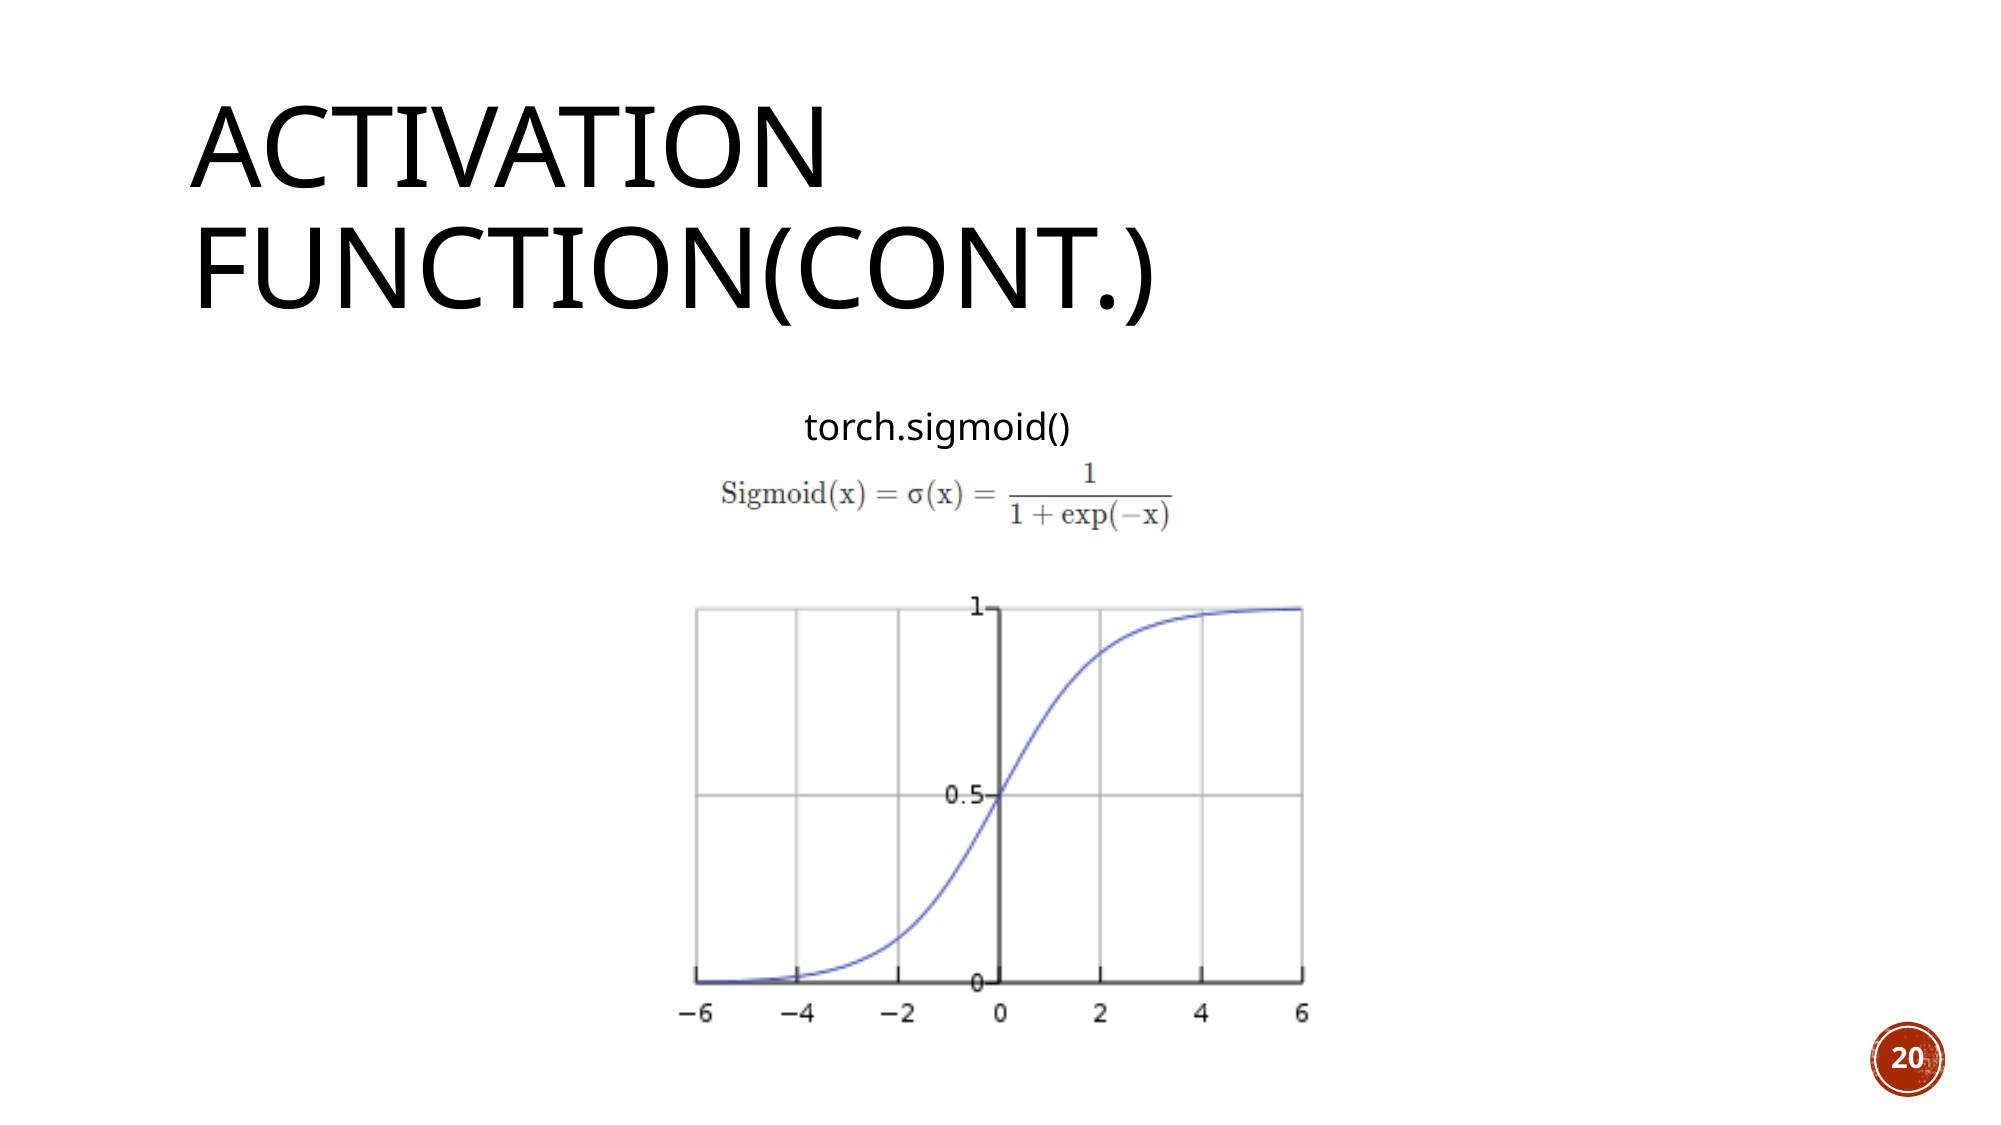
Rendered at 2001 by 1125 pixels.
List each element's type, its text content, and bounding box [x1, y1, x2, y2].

text_box torch.sigmoid() [789, 387, 1103, 446]
picture [712, 450, 1180, 538]
picture [652, 581, 1348, 1046]
slide_number 20 [1855, 1028, 1961, 1089]
title Activation function(cont.) [175, 79, 1826, 344]
